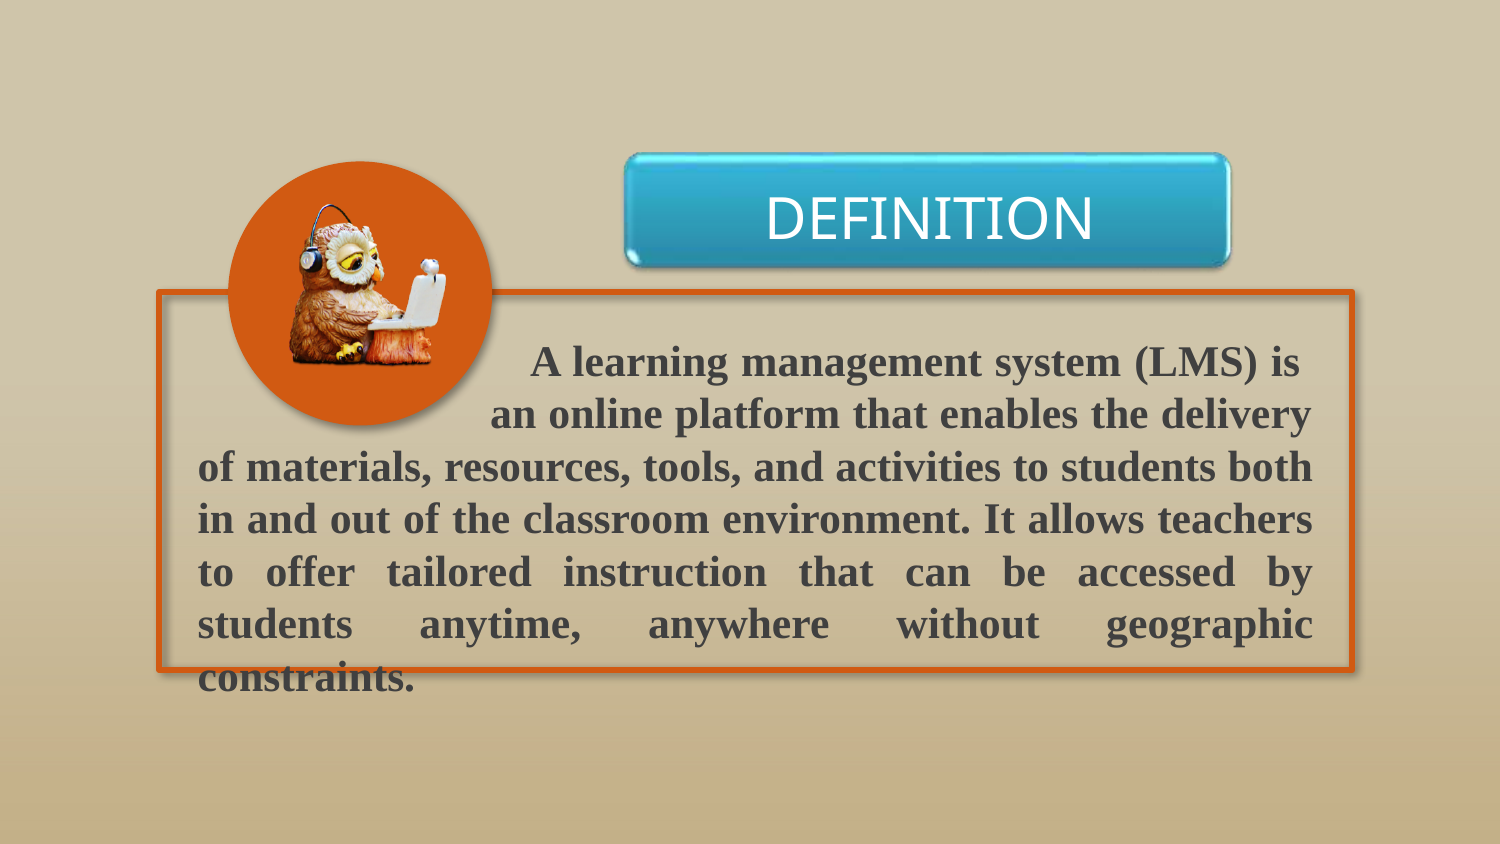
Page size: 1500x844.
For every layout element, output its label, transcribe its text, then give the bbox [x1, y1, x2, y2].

text_box A learning management system (LMS) is an online platform that enables the delivery of materials, resources, tools, and activities to students both in and out of the classroom environment. It allows teachers to offer tailored instruction that can be accessed by students anytime, anywhere without geographic constraints. [182, 324, 1329, 743]
picture [0, 0, 1500, 844]
list DEFINITION [425, 186, 1436, 247]
text_box [620, 152, 1235, 186]
text_box [620, 247, 1235, 276]
